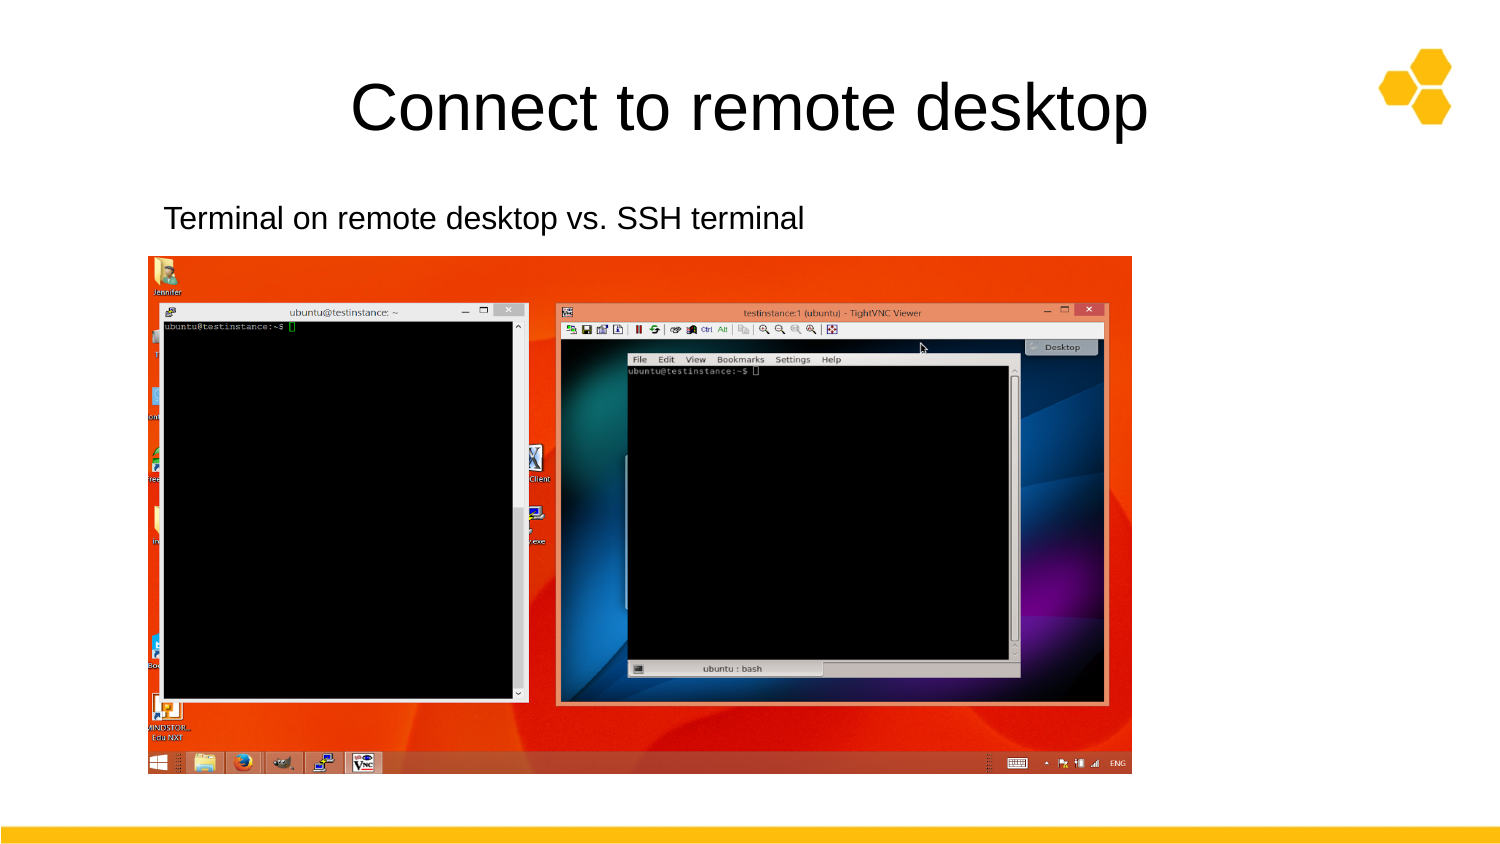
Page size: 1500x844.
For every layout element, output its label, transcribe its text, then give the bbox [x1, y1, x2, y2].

picture [0, 0, 1500, 844]
title Connect to remote desktop [75, 33, 1425, 175]
list Terminal on remote desktop vs. SSH terminal [148, 190, 1388, 244]
